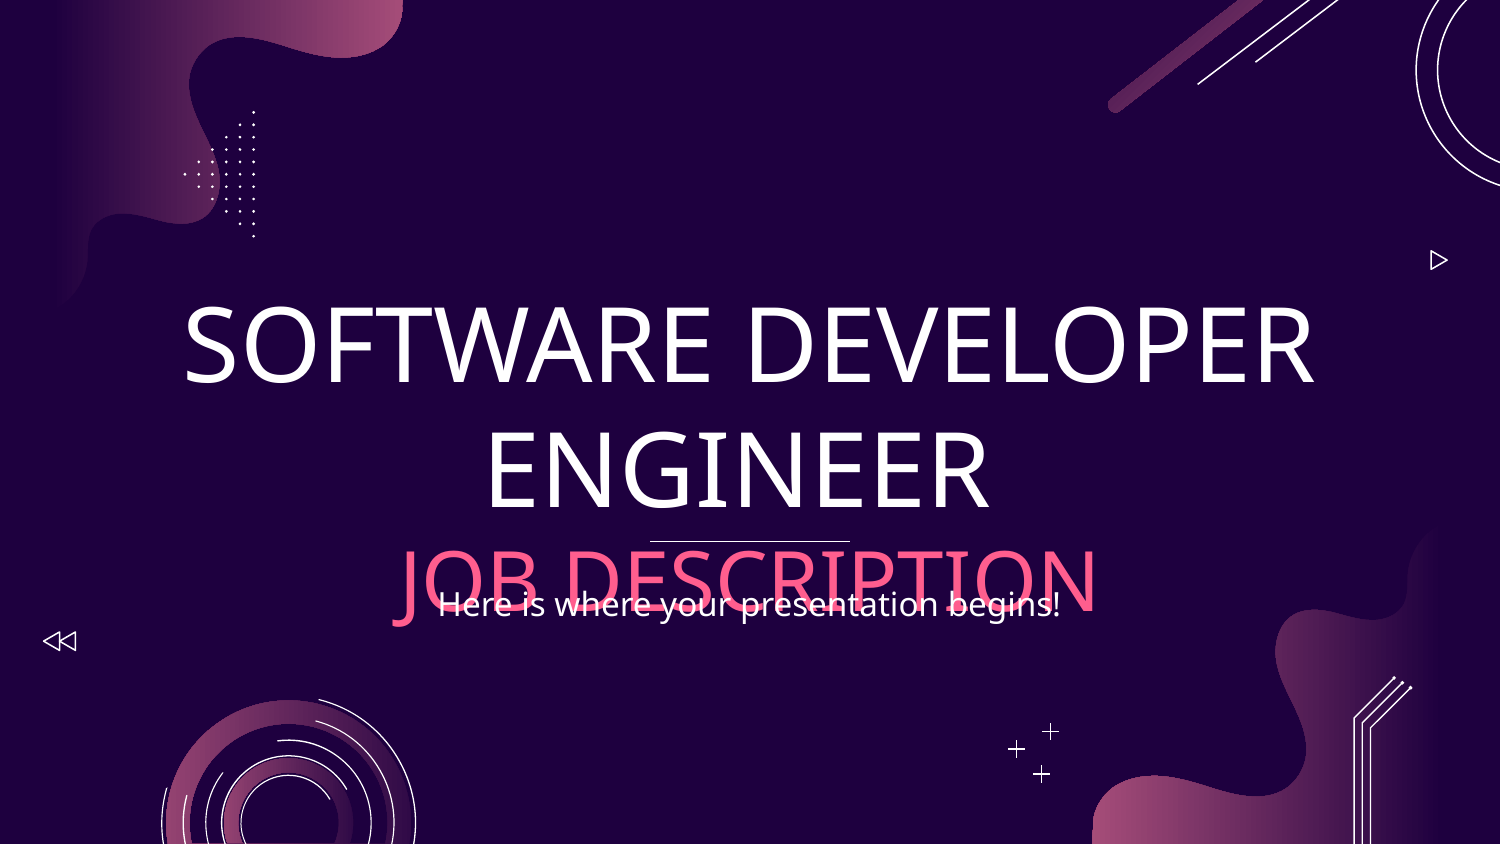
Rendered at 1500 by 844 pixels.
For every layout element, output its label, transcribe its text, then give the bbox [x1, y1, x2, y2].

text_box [183, 110, 256, 238]
subtitle Here is where your presentation begins! [348, 562, 1152, 638]
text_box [1007, 722, 1060, 784]
title SOFTWARE DEVELOPER ENGINEER JOB DESCRIPTION [99, 263, 1400, 517]
